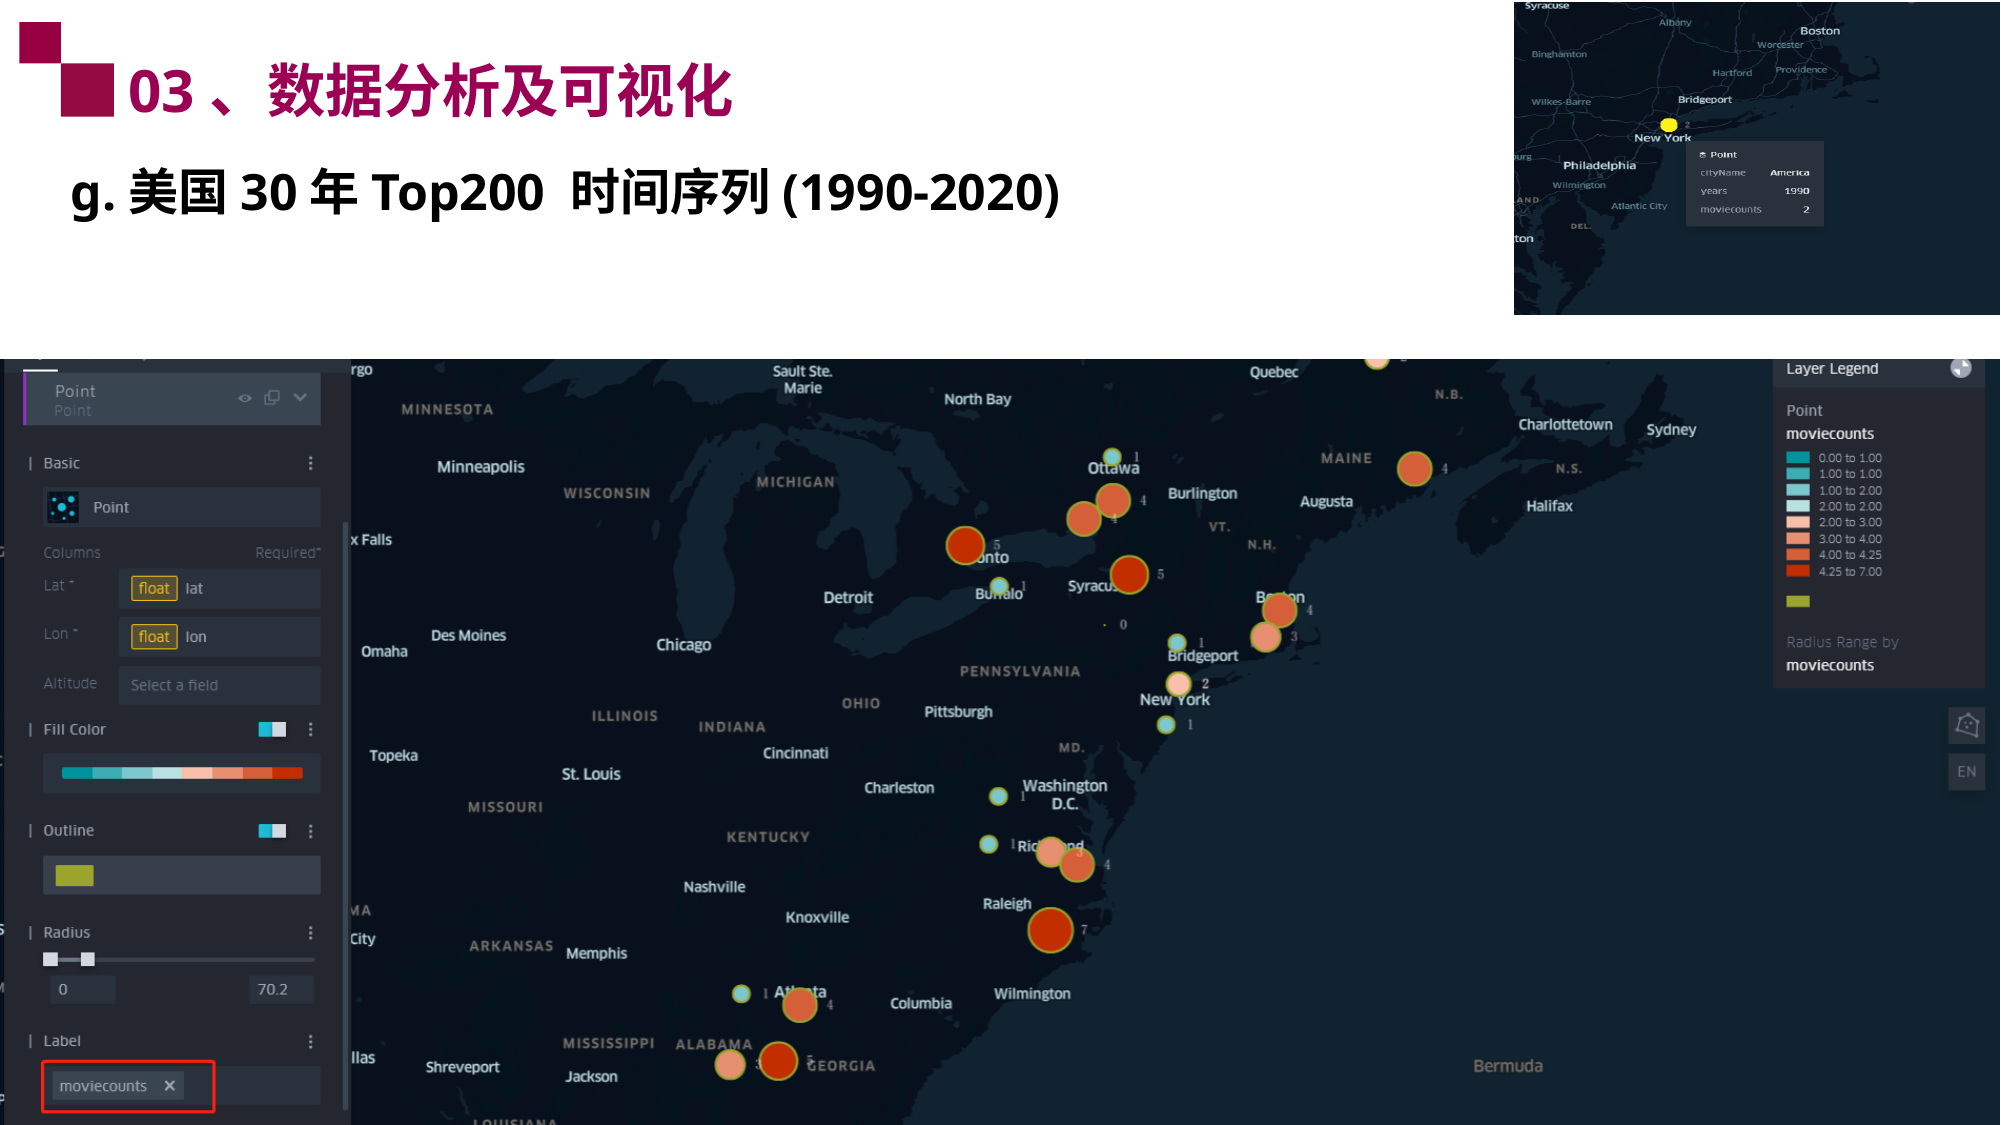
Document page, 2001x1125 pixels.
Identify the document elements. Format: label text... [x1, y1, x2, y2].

text_box g.美国30年Top200 时间序列(1990-2020) [55, 152, 1202, 228]
picture [0, 359, 2000, 1125]
text_box 03、数据分析及可视化 [113, 47, 1000, 132]
picture [1514, 2, 2000, 315]
